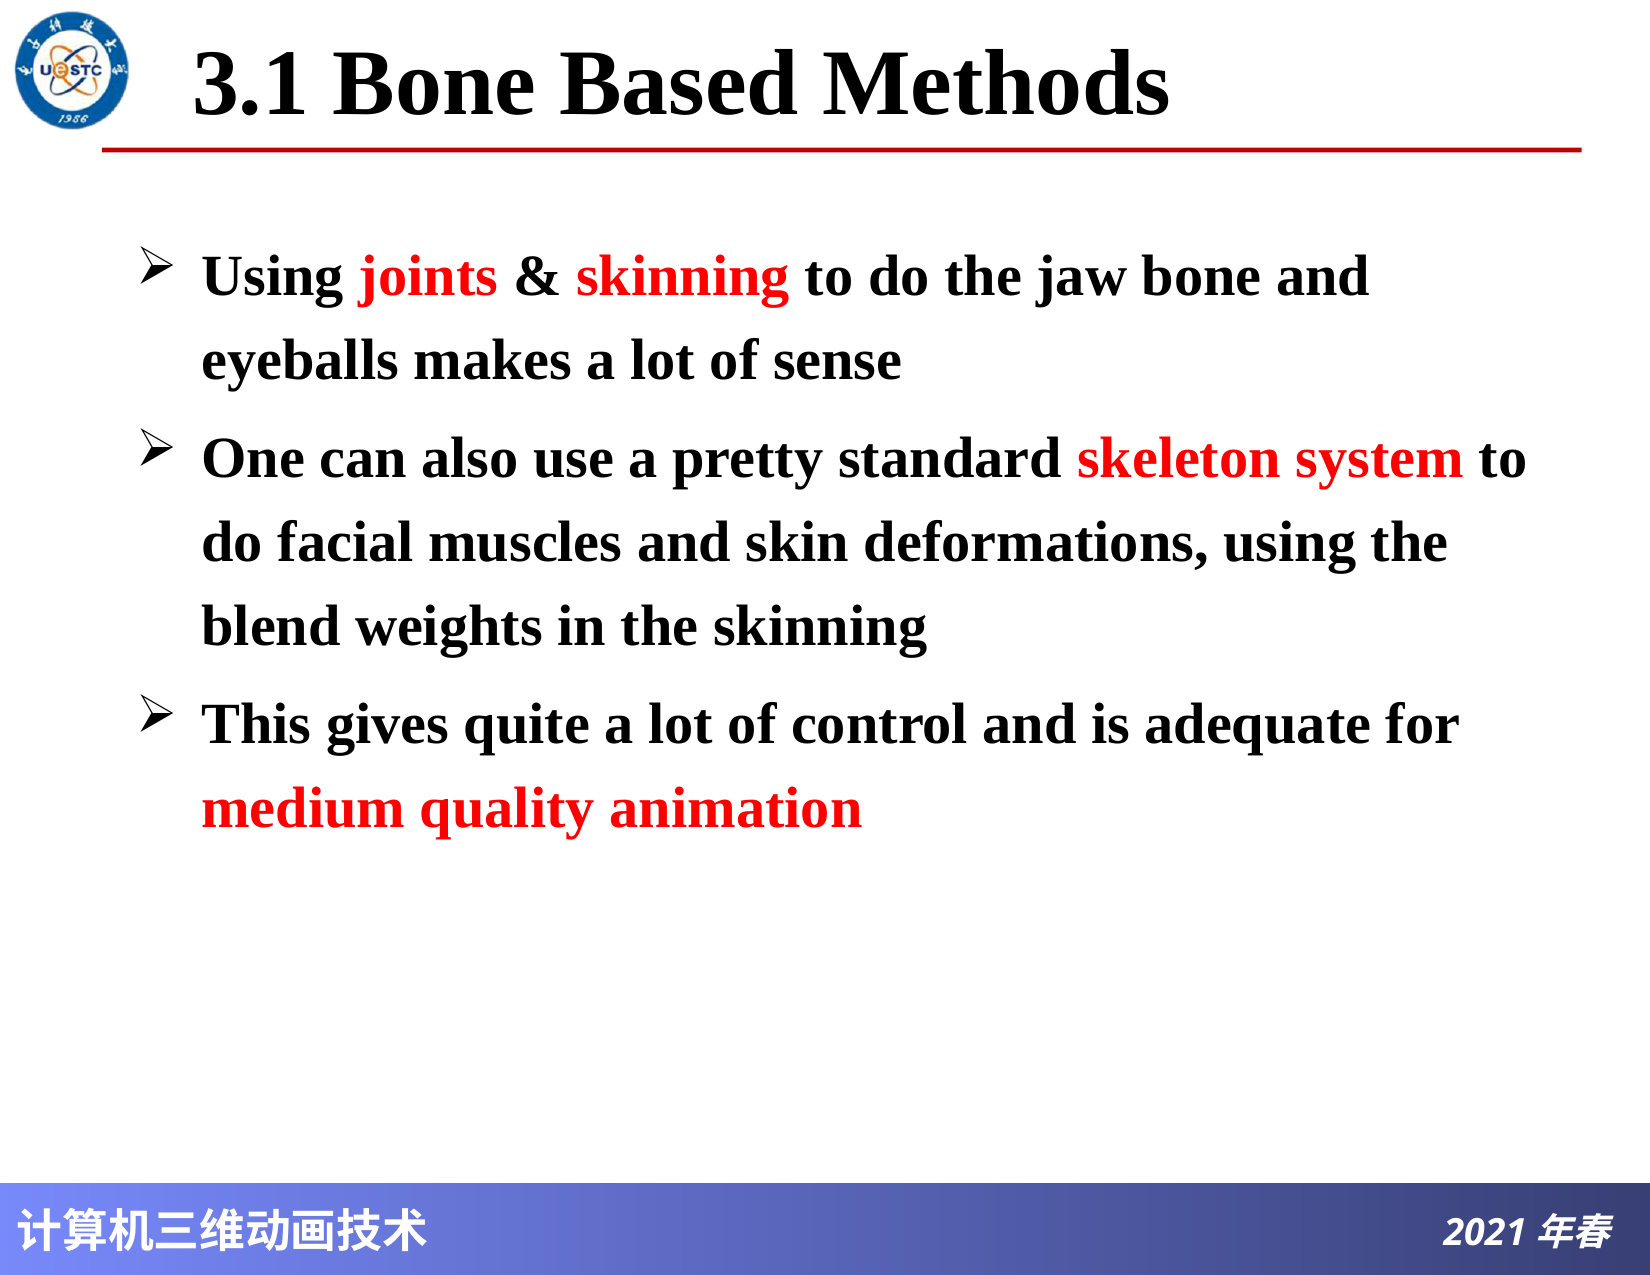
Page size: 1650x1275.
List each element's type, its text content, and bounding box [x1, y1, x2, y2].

title 3.1 Bone Based Methods [175, 11, 1582, 142]
picture [0, 0, 136, 140]
list Using joints & skinning to do the jaw bone and eyeballs makes a lot of sense One can also use a pretty standard skeleton system to do facial muscles and skin deformations, using the blend weights in the skinning This gives quite a lot of control and is adequate for medium quality animation [121, 215, 1575, 849]
